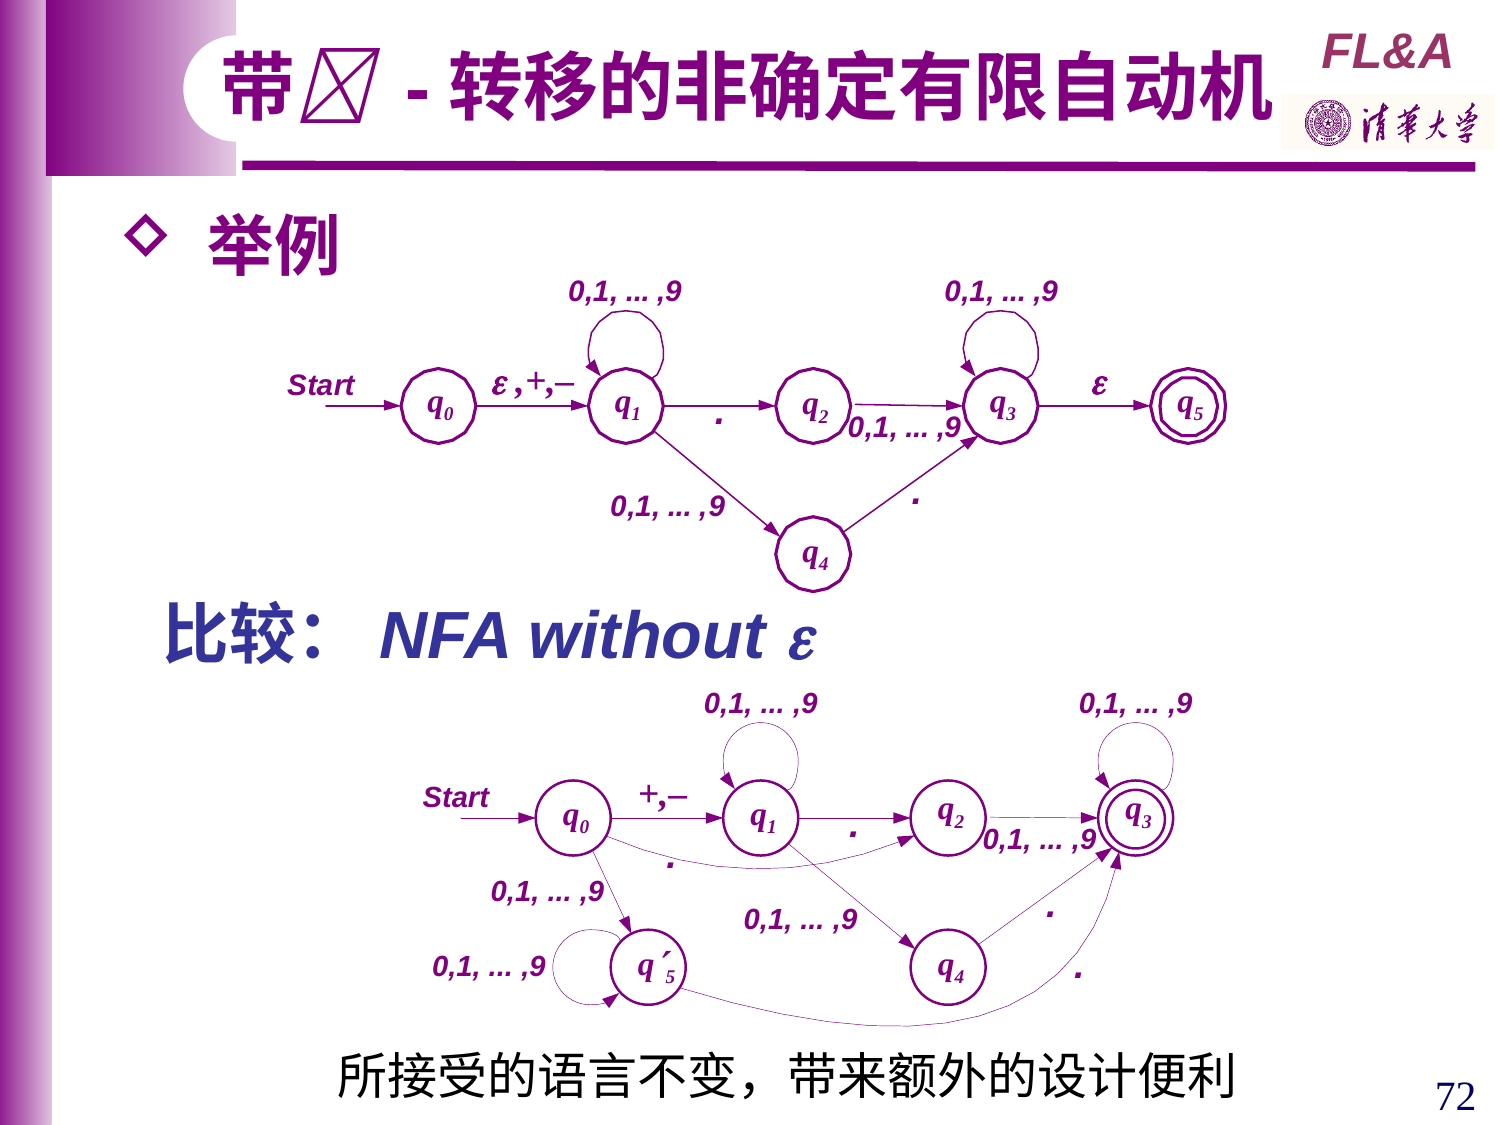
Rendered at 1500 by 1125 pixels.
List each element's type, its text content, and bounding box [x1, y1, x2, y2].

picture [1281, 94, 1495, 149]
text_box 举例 [101, 196, 443, 291]
text_box 带 -转移的非确定有限自动机 [205, 42, 1288, 139]
text_box 72 [1411, 1061, 1500, 1125]
text_box 所接受的语言不变，带来额外的设计便利 [235, 1036, 1339, 1112]
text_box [267, 271, 1232, 599]
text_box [147, 584, 1211, 1048]
